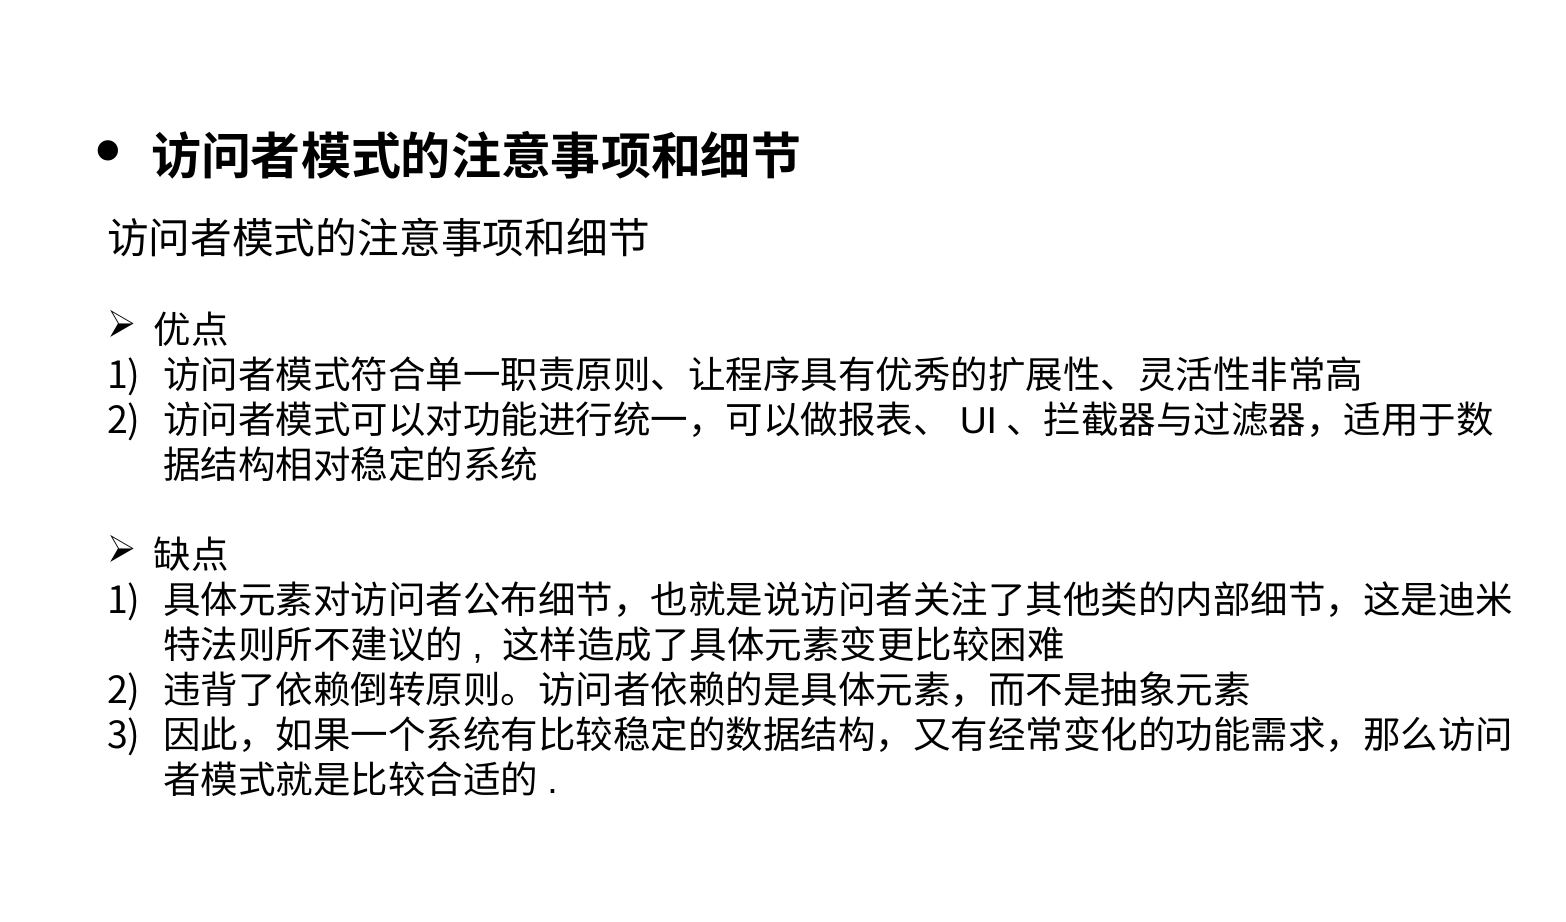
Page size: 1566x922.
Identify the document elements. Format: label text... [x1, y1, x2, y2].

text_box 访问者模式的注意事项和细节 优点 访问者模式符合单一职责原则、让程序具有优秀的扩展性、灵活性非常高 访问者模式可以对功能进行统一，可以做报表、UI、拦截器与过滤器，适用于数据结构相对稳定的系统 缺点 具体元素对访问者公布细节，也就是说访问者关注了其他类的内部细节，这是迪米特法则所不建议的, 这样造成了具体元素变更比较困难 违背了依赖倒转原则。访问者依赖的是具体元素，而不是抽象元素 因此，如果一个系统有比较稳定的数据结构，又有经常变化的功能需求，那么访问者模式就是比较合适的. [92, 204, 1535, 809]
text_box 访问者模式的注意事项和细节 [79, 123, 1325, 193]
